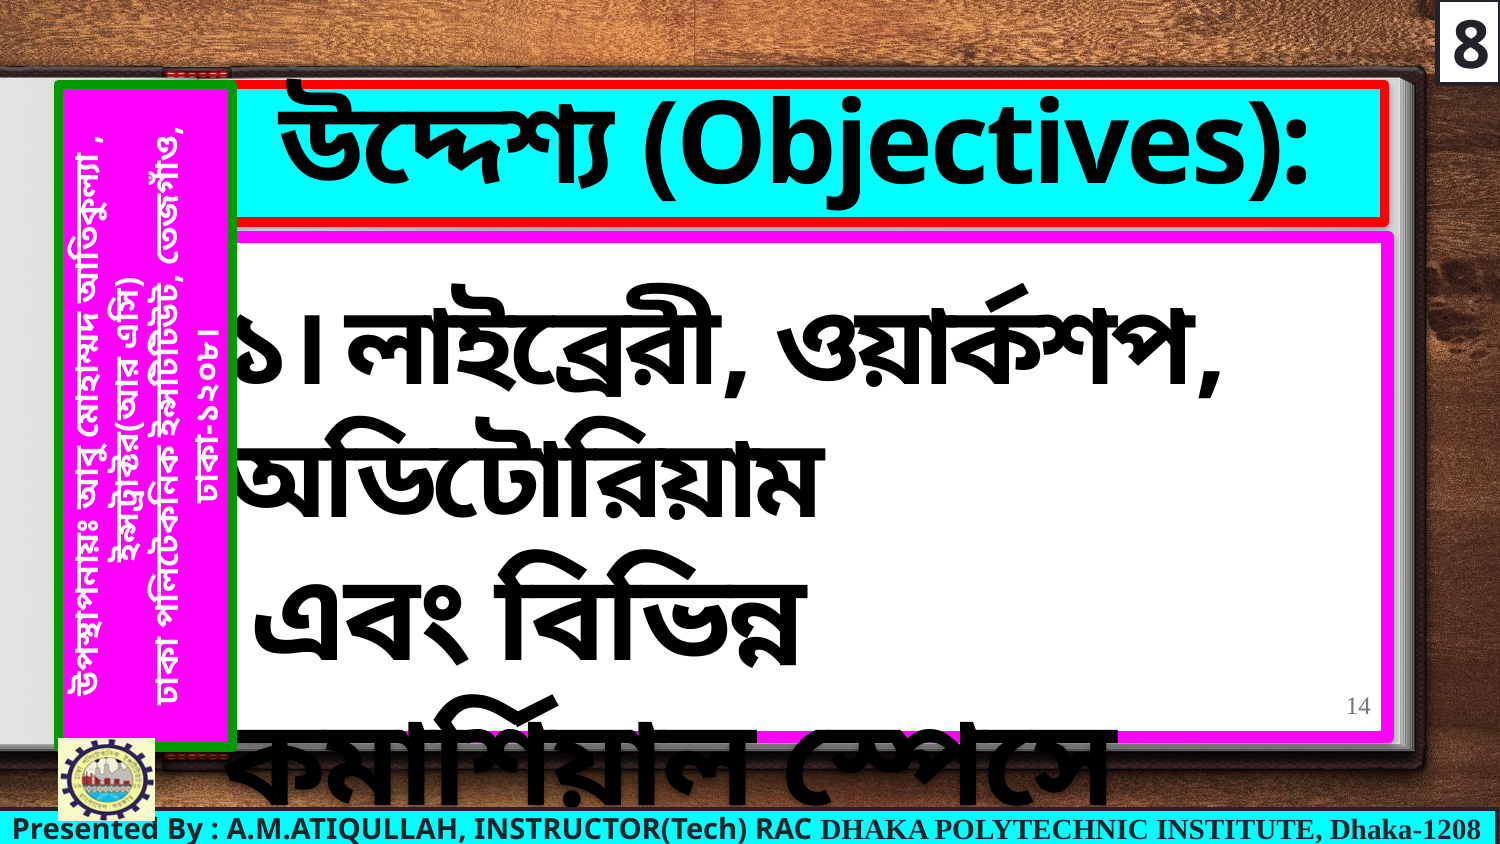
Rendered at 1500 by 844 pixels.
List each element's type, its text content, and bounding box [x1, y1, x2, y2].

subtitle ১। লাইব্রেরী, ওয়ার্কশপ, অডিটোরিয়াম এবং বিভিন্ন কমার্শিয়াল স্পেসে আনুষঙ্গিক লোড নিরূপণ করা [233, 236, 1388, 737]
text_box উপস্থাপনায়ঃ আবু মোহাম্মদ আতিকুল্যা , ইন্সট্রাক্টর(আর এসি) ঢাকা পলিটেকনিক ইন্সটিটিউট, তেজগাঁও, ঢাকা-১২০৮। [58, 84, 233, 747]
picture [0, 0, 1500, 844]
text_box 8 [1435, 0, 1500, 86]
slide_number 14 [1295, 672, 1386, 737]
title উদ্দেশ্য (Objectives): [233, 84, 1385, 222]
text_box Presented By : A.M.ATIQULLAH, INSTRUCTOR(Tech) RAC DHAKA POLYTECHNIC INSTITUTE, Dhaka-1208 [0, 807, 1499, 844]
